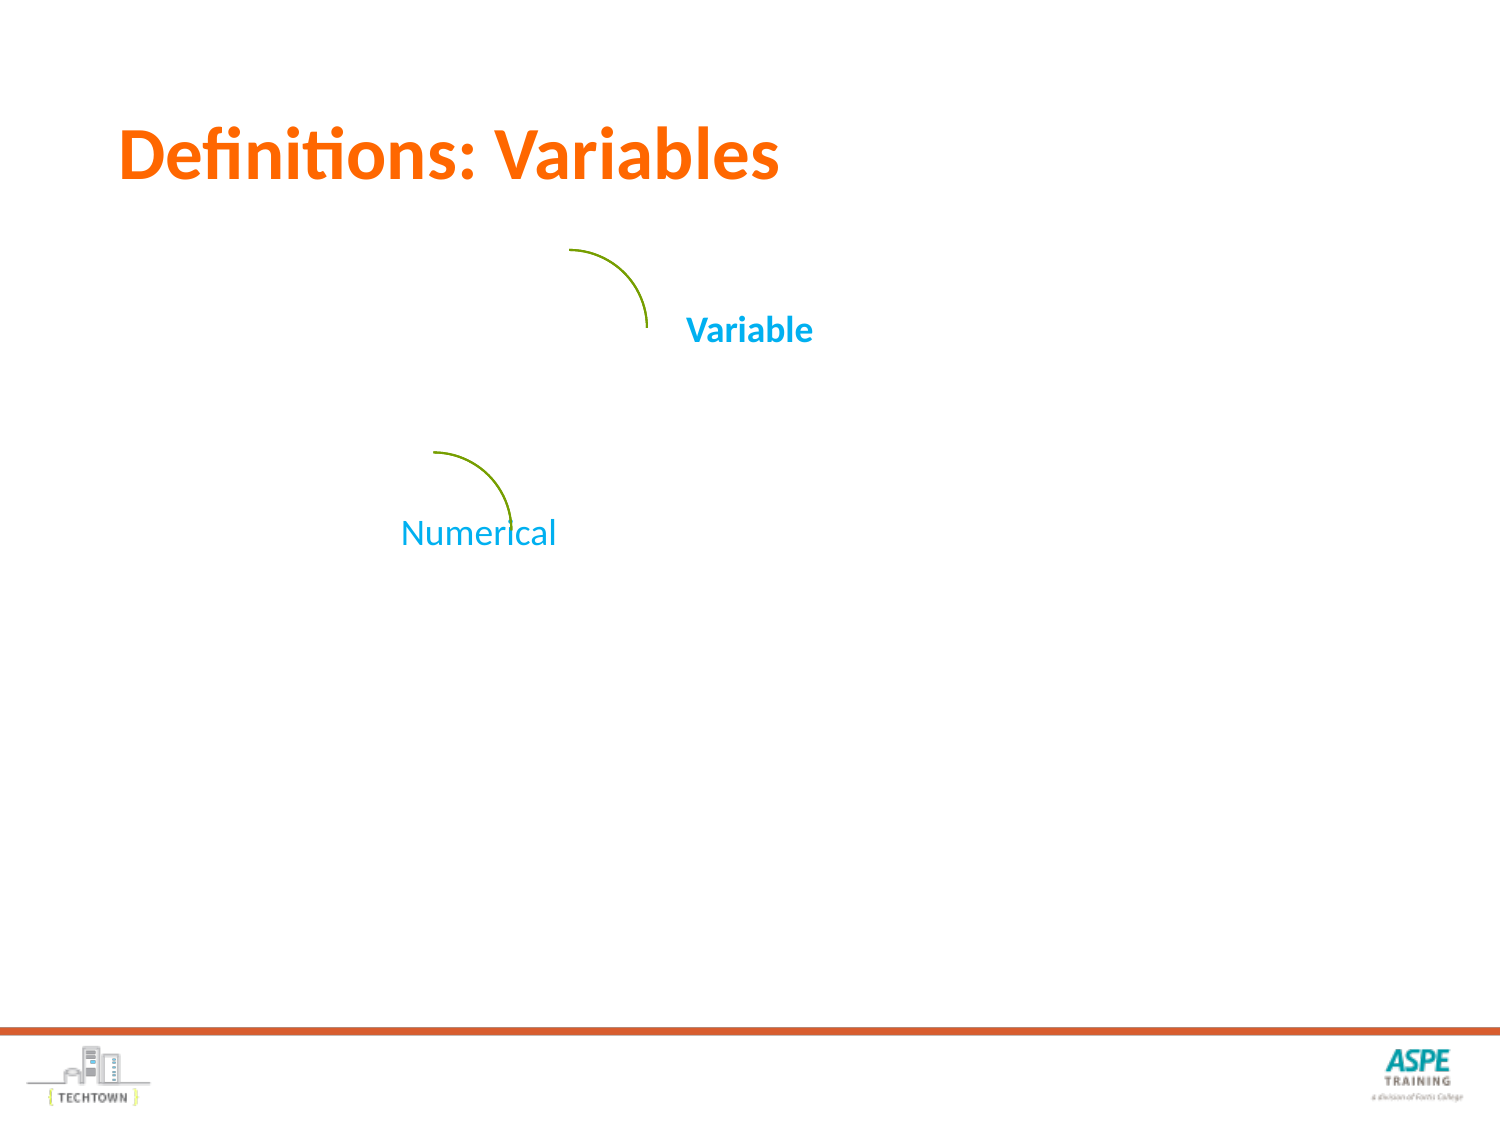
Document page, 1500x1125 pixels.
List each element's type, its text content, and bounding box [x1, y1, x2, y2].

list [103, 249, 1397, 1014]
title Definitions: Variables [103, 59, 1397, 249]
